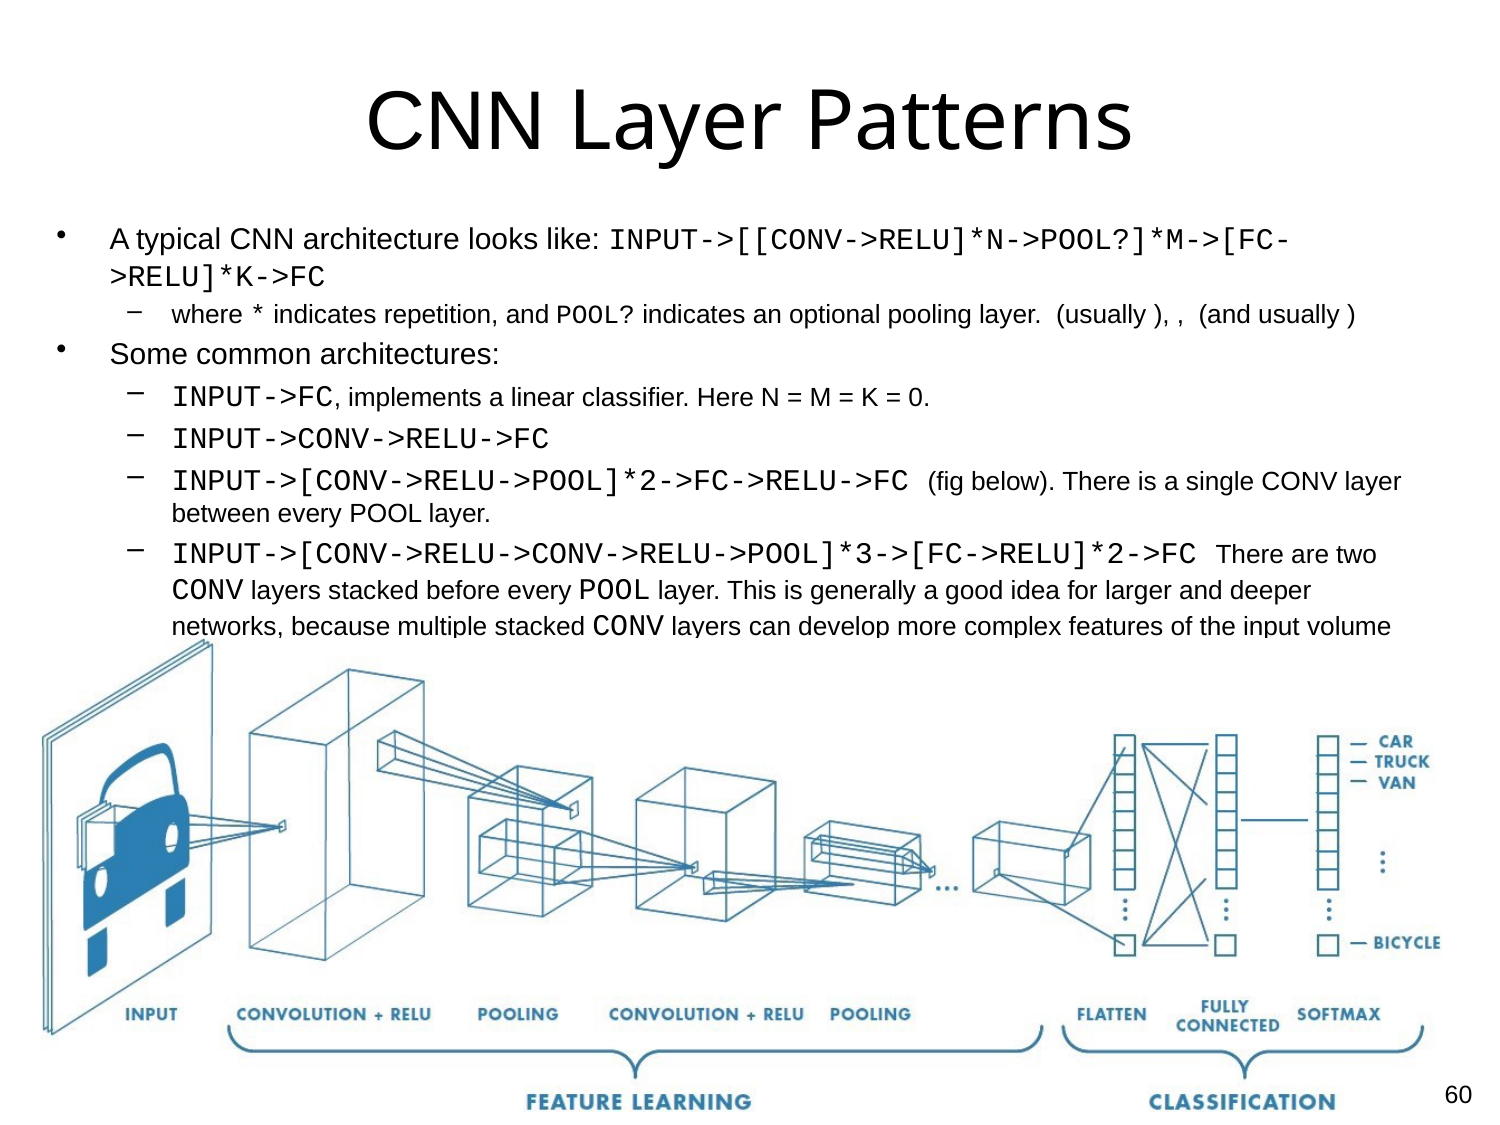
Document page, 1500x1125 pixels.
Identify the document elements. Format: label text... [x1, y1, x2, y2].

title CNN Layer Patterns [74, 44, 1426, 188]
picture [41, 637, 1442, 1112]
slide_number 60 [1446, 1070, 1488, 1112]
